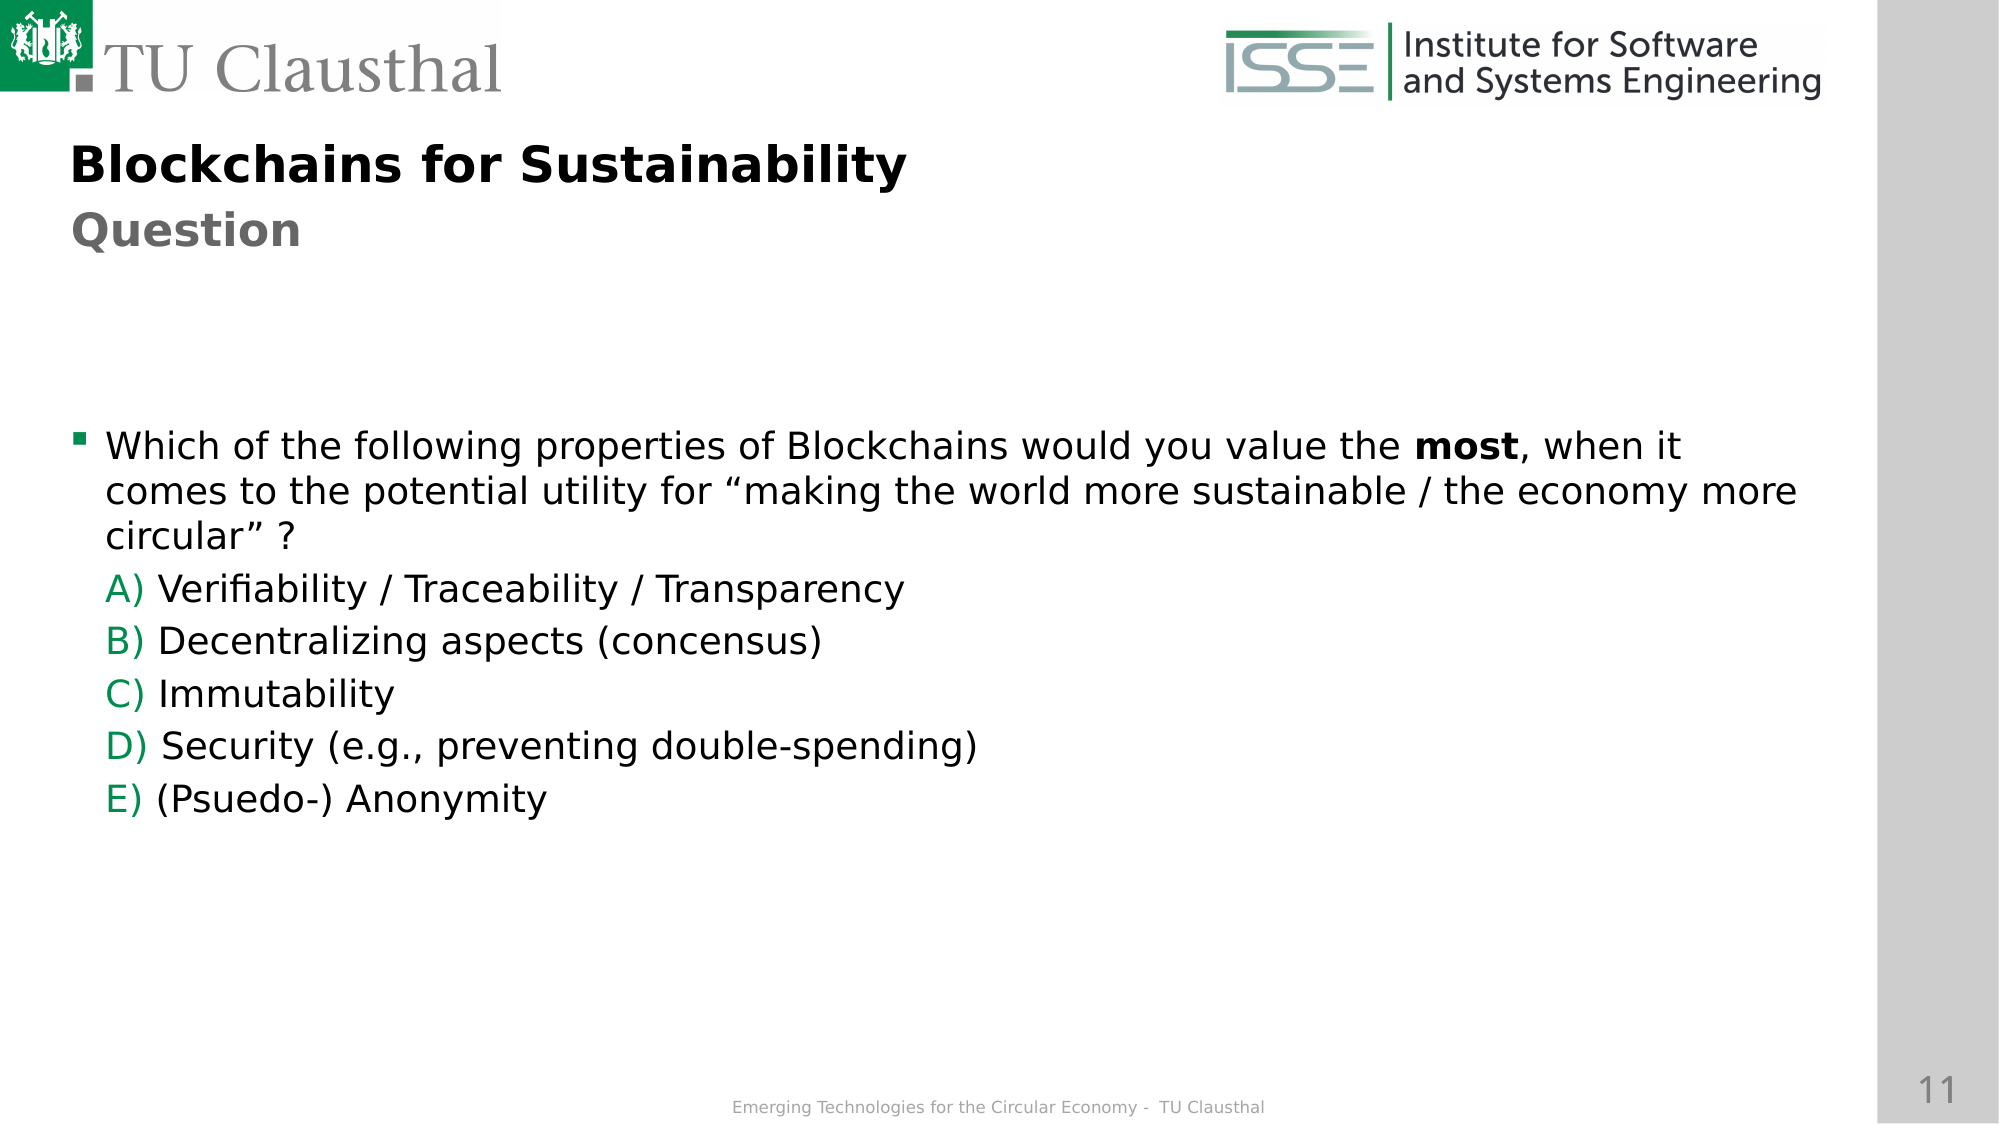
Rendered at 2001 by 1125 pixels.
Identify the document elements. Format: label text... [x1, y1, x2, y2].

picture [0, 0, 501, 92]
text_box Question [70, 188, 1769, 269]
text_box Which of the following properties of Blockchains would you value the most, when it comes to the potential utility for “making the world more sustainable / the economy more circular” ? Verifiability / Traceability / Transparency Decentralizing aspects (concensus) Immutability Security (e.g., preventing double-spending) (Psuedo-) Anonymity [55, 208, 1818, 1034]
text_box Blockchains for Sustainability [55, 125, 1818, 207]
picture [1218, 22, 1826, 107]
